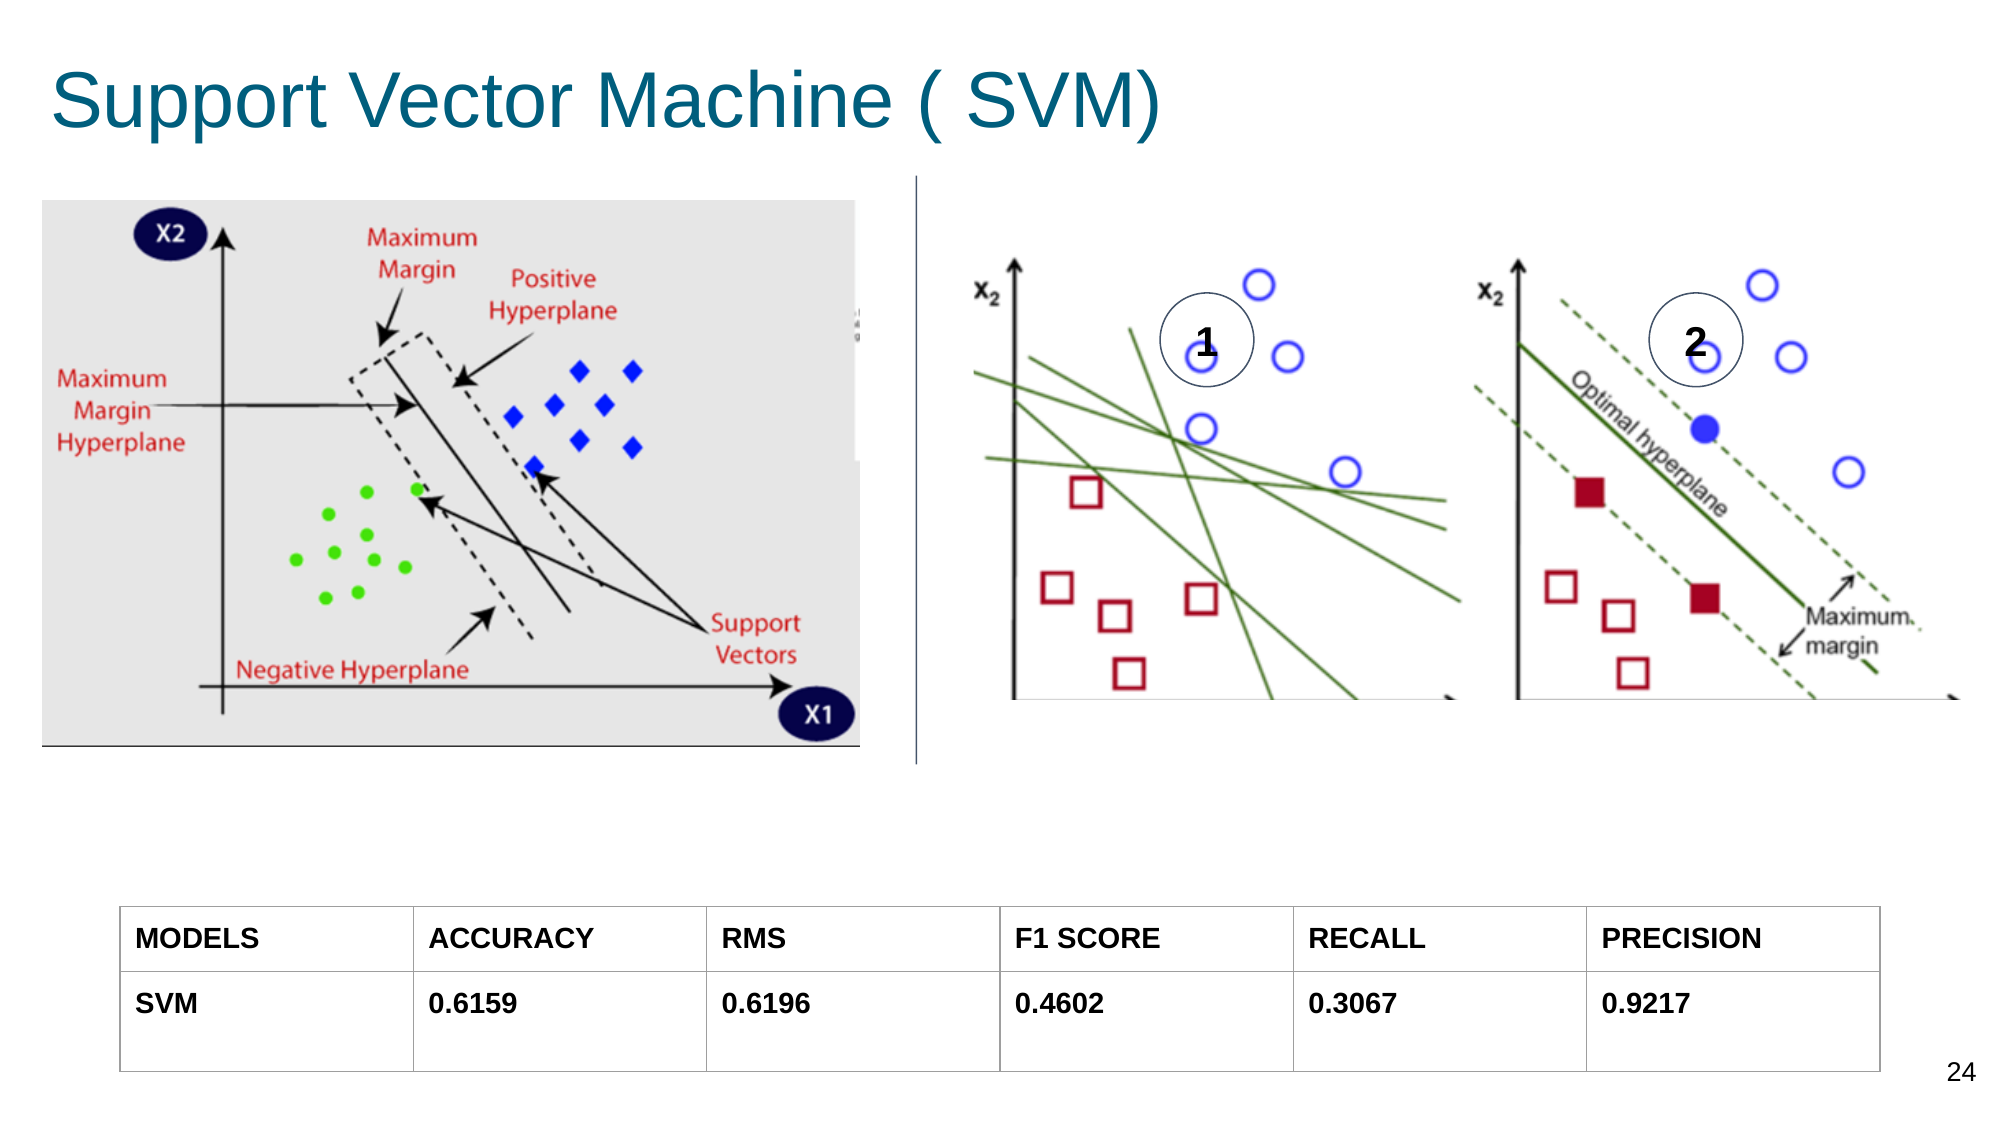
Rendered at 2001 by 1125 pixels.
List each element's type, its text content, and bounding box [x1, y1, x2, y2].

table_cell 0.3067 [1294, 972, 1586, 1071]
table_cell SVM [121, 972, 413, 1071]
picture [41, 200, 860, 747]
table_header PRECISION [1587, 907, 1879, 971]
table_header RECALL [1294, 907, 1586, 971]
table_header RMS [707, 907, 999, 971]
table_cell 0.9217 [1587, 972, 1879, 1071]
picture [973, 200, 1961, 701]
table_header ACCURACY [414, 907, 706, 971]
table_cell 0.6159 [414, 972, 706, 1071]
table_cell 0.4602 [1001, 972, 1293, 1071]
table_header F1 SCORE [1001, 907, 1293, 971]
table_header MODELS [121, 907, 413, 971]
table_cell 0.6196 [707, 972, 999, 1071]
text_box Support Vector Machine ( SVM) [35, 32, 1941, 158]
slide_number ‹#› [1871, 1038, 1992, 1125]
